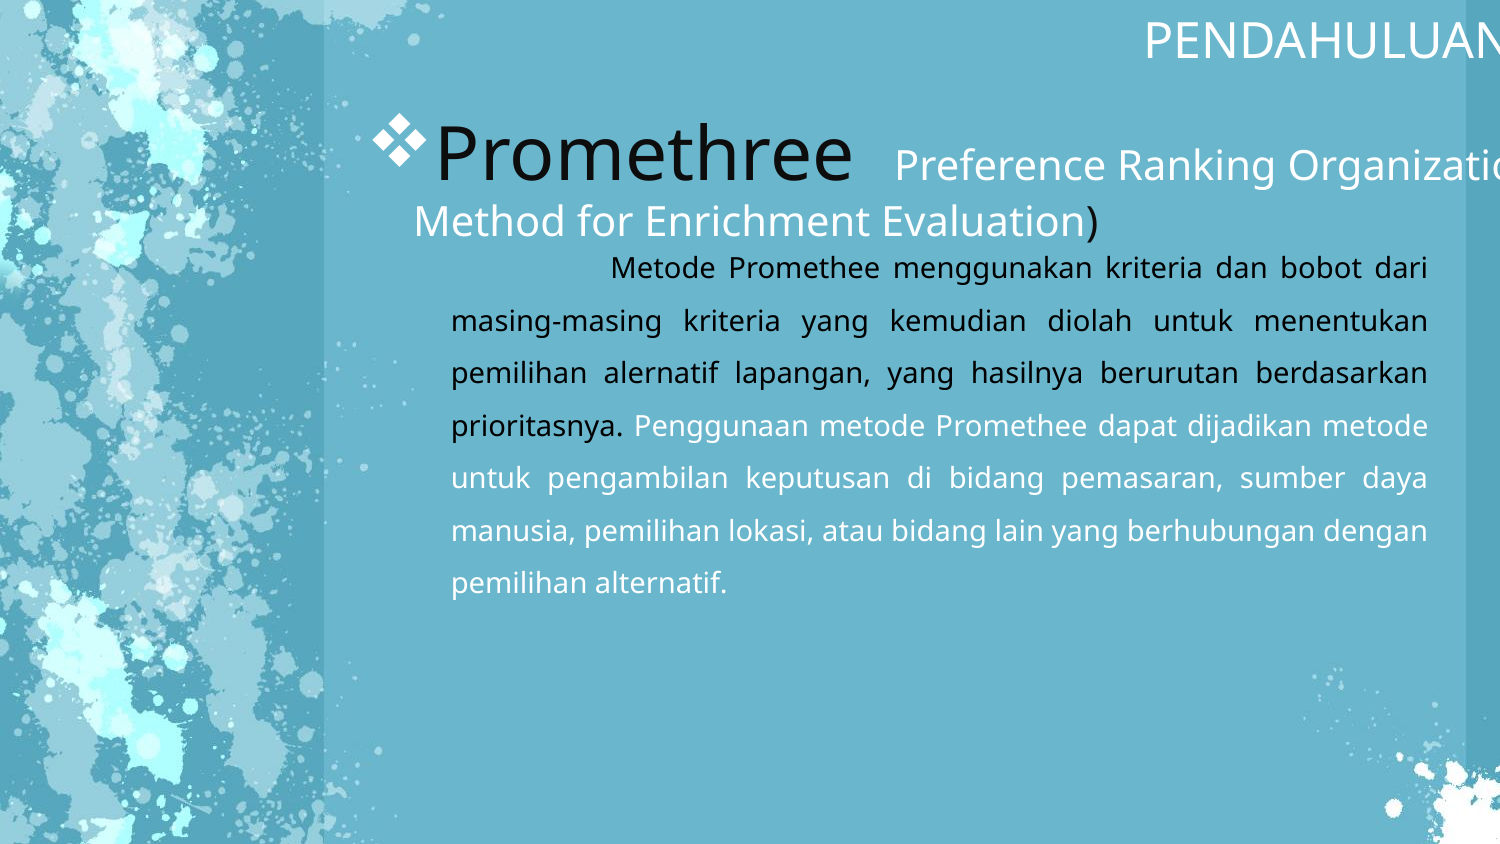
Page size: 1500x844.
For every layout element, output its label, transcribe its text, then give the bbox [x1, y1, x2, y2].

text_box Metode Promethee menggunakan kriteria dan bobot dari masing-masing kriteria yang kemudian diolah untuk menentukan pemilihan alernatif lapangan, yang hasilnya berurutan berdasarkan prioritasnya. Penggunaan metode Promethee dapat dijadikan metode untuk pengambilan keputusan di bidang pemasaran, sumber daya manusia, pemilihan lokasi, atau bidang lain yang berhubungan dengan pemilihan alternatif. [436, 224, 1444, 607]
text_box PENDAHULUAN [1128, 1, 1500, 76]
picture [0, 0, 1500, 844]
text_box Promethree Preference Ranking Organization Method for Enrichment Evaluation) [351, 97, 1500, 225]
